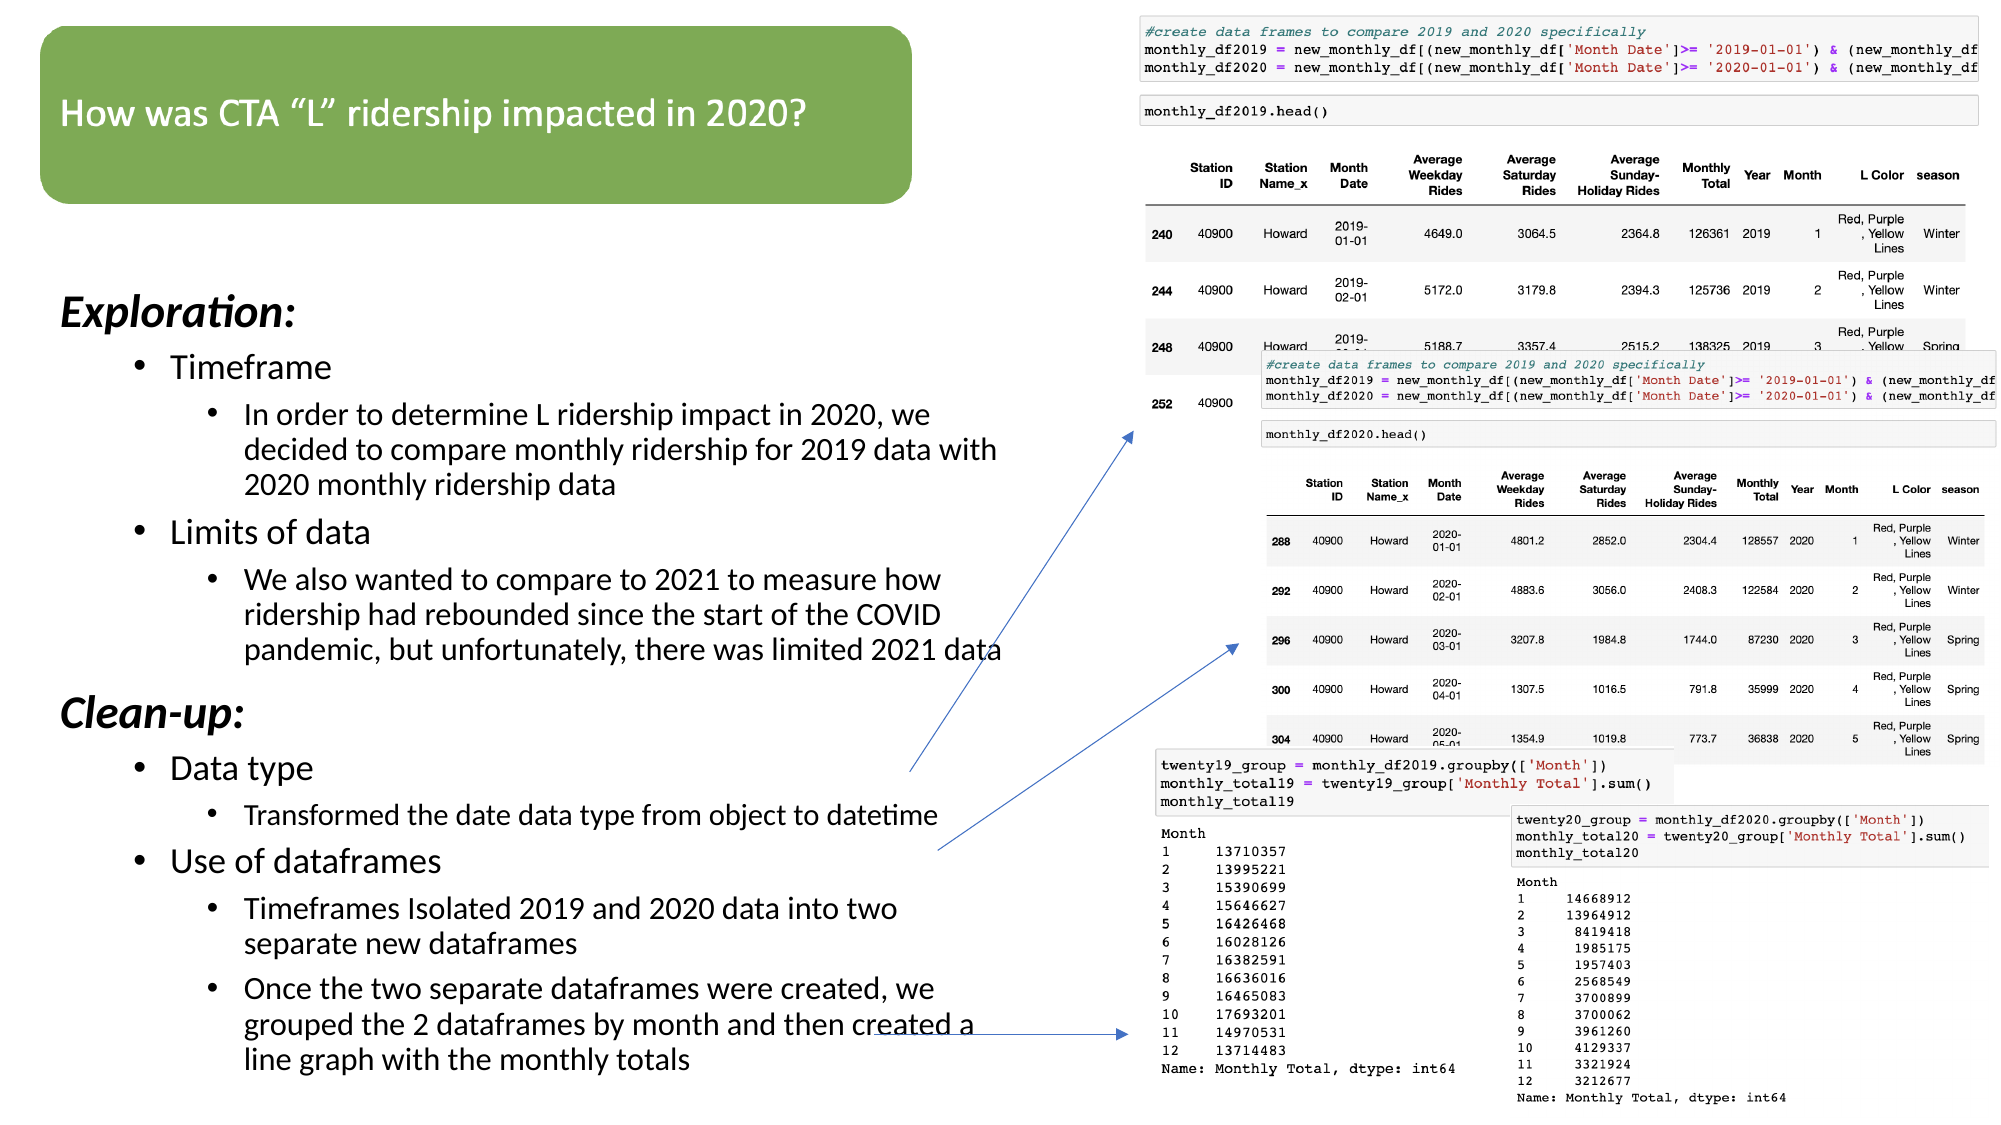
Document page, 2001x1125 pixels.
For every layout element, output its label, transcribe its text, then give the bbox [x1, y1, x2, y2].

list Exploration: Timeframe In order to determine L ridership impact in 2020, we decided to compare monthly ridership for 2019 data with 2020 monthly ridership data Limits of data We also wanted to compare to 2021 to measure how ridership had rebounded since the start of the COVID pandemic, but unfortunately, there was limited 2021 data Clean-up: Data type Transformed the date data type from object to datetime Use of dataframes Timeframes Isolated 2019 and 2020 data into two separate new dataframes Once the two separate dataframes were created, we grouped the 2 dataframes by month and then created a line graph with the monthly totals [44, 279, 1028, 1099]
picture [1138, 14, 2000, 1118]
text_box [909, 430, 1134, 772]
picture [36, 26, 917, 206]
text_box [937, 643, 1240, 851]
